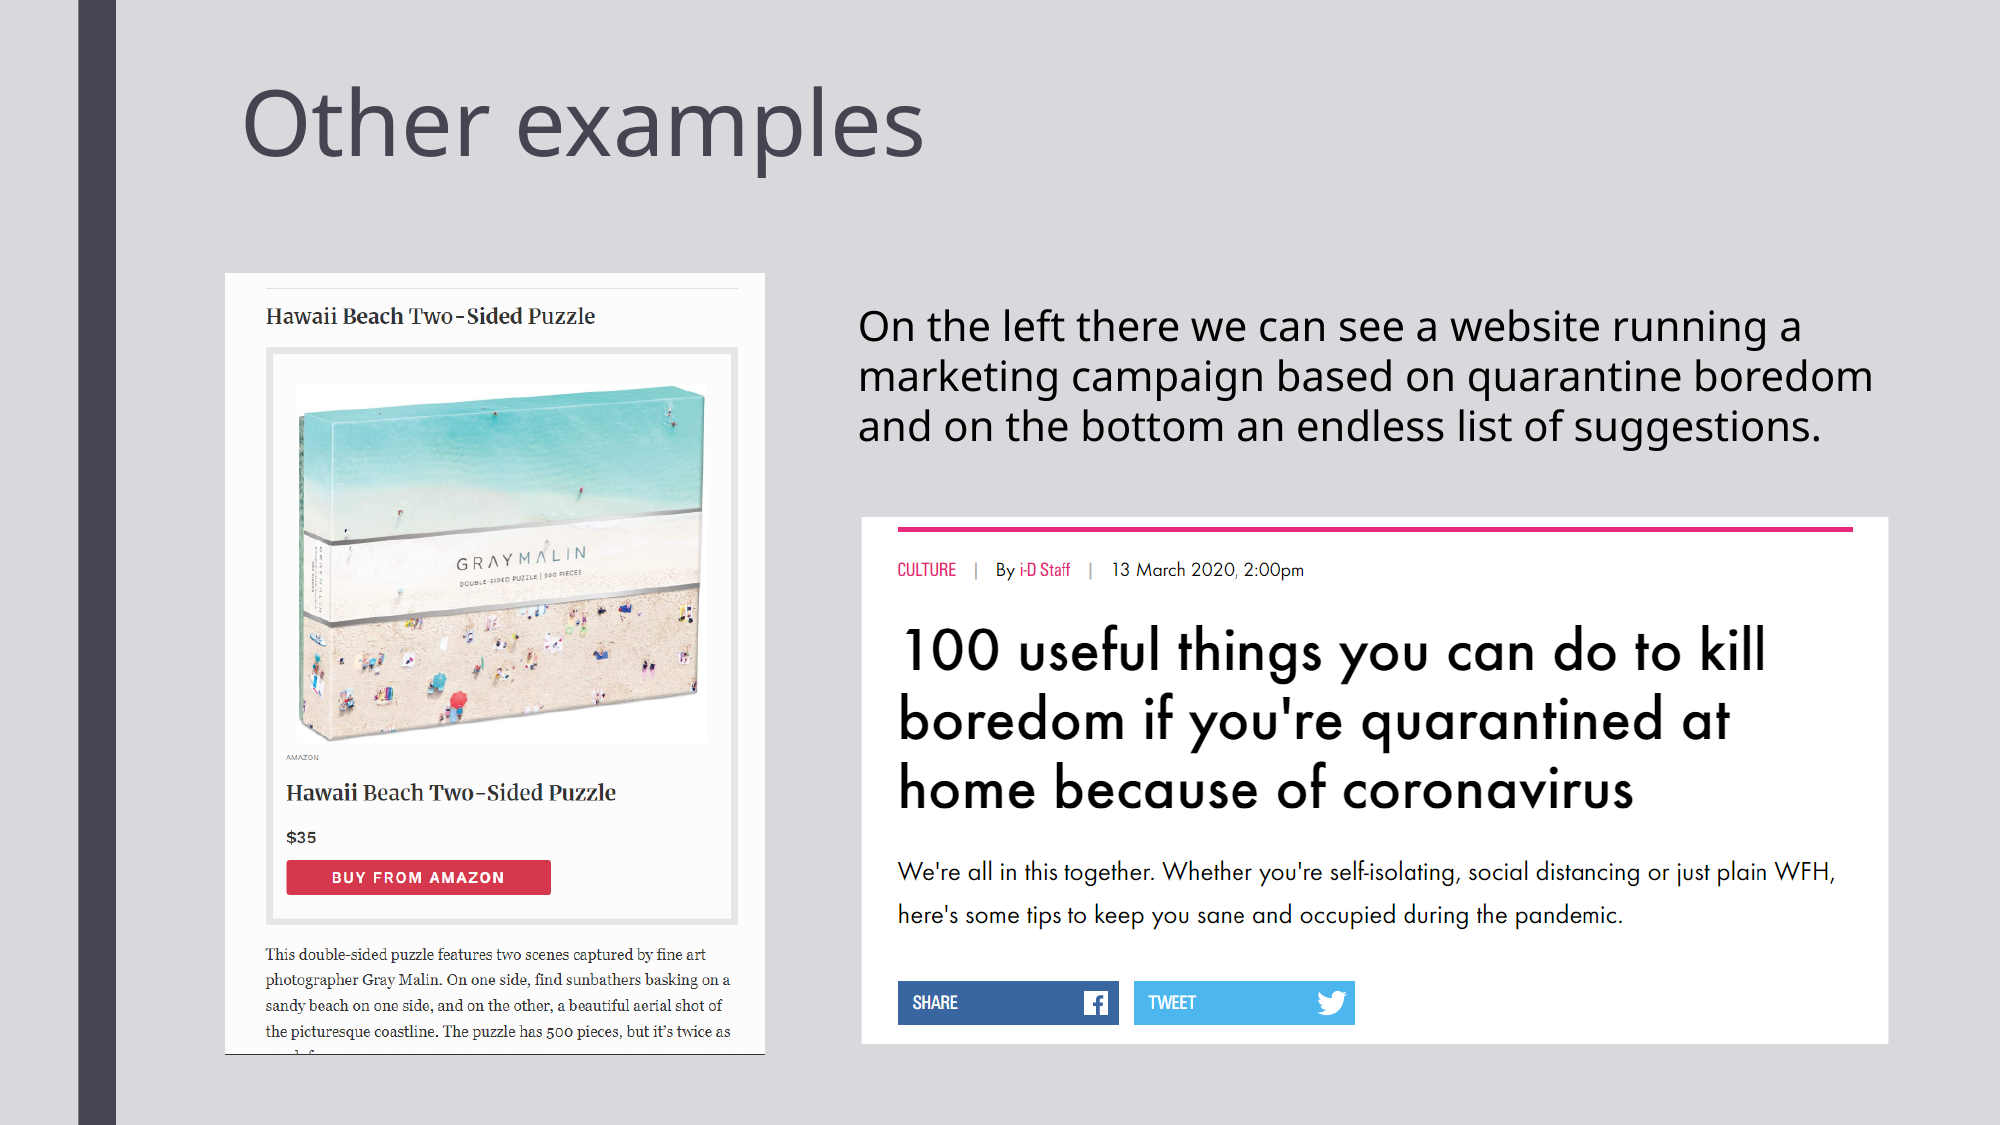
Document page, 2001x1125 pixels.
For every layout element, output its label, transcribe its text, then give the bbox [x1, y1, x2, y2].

picture [861, 517, 1889, 1044]
text_box On the left there we can see a website running a marketing campaign based on quarantine boredom and on the bottom an endless list of suggestions. [843, 292, 1911, 458]
picture [224, 273, 765, 1055]
title Other examples [225, 70, 1800, 357]
